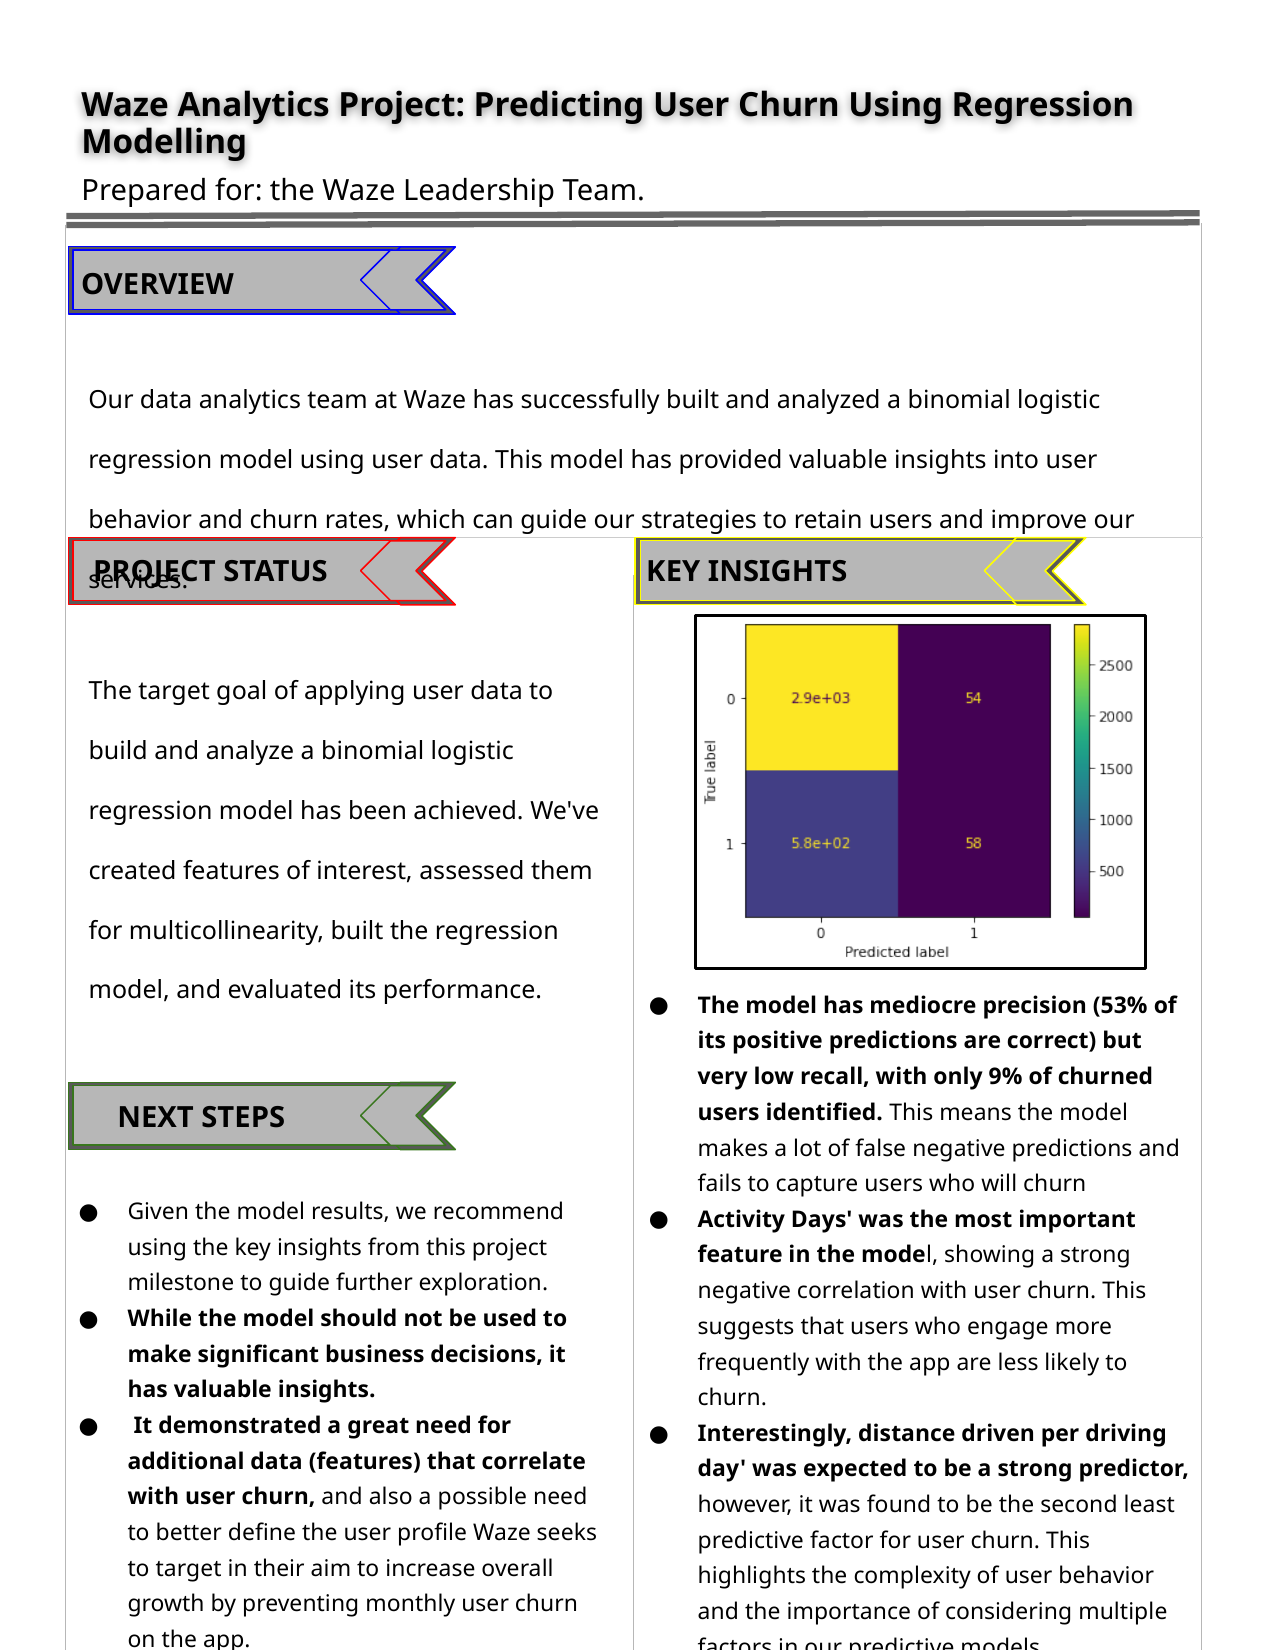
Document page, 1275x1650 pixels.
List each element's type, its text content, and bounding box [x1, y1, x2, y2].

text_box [66, 70, 1207, 223]
text_box Our data analytics team at Waze has successfully built and analyzed a binomial logistic regression model using user data. This model has provided valuable insights into user behavior and churn rates, which can guide our strategies to retain users and improve our services. [73, 339, 1191, 521]
text_box Given the model results, we recommend using the key insights from this project milestone to guide further exploration. While the model should not be used to make significant business decisions, it has valuable insights. It demonstrated a great need for additional data (features) that correlate with user churn, and also a possible need to better define the user profile Waze seeks to target in their aim to increase overall growth by preventing monthly user churn on the app. [37, 1173, 621, 1630]
text_box The target goal of applying user data to build and analyze a binomial logistic regression model has been achieved. We've created features of interest, assessed them for multicollinearity, built the regression model, and evaluated its performance. [73, 629, 621, 1063]
picture [696, 616, 1144, 968]
text_box The model has mediocre precision (53% of its positive predictions are correct) but very low recall, with only 9% of churned users identified. This means the model makes a lot of false negative predictions and fails to capture users who will churn Activity Days' was the most important feature in the model, showing a strong negative correlation with user churn. This suggests that users who engage more frequently with the app are less likely to churn. Interestingly, distance driven per driving day' was expected to be a strong predictor, however, it was found to be the second least predictive factor for user churn. This highlights the complexity of user behavior and the importance of considering multiple factors in our predictive models. [607, 967, 1207, 1630]
